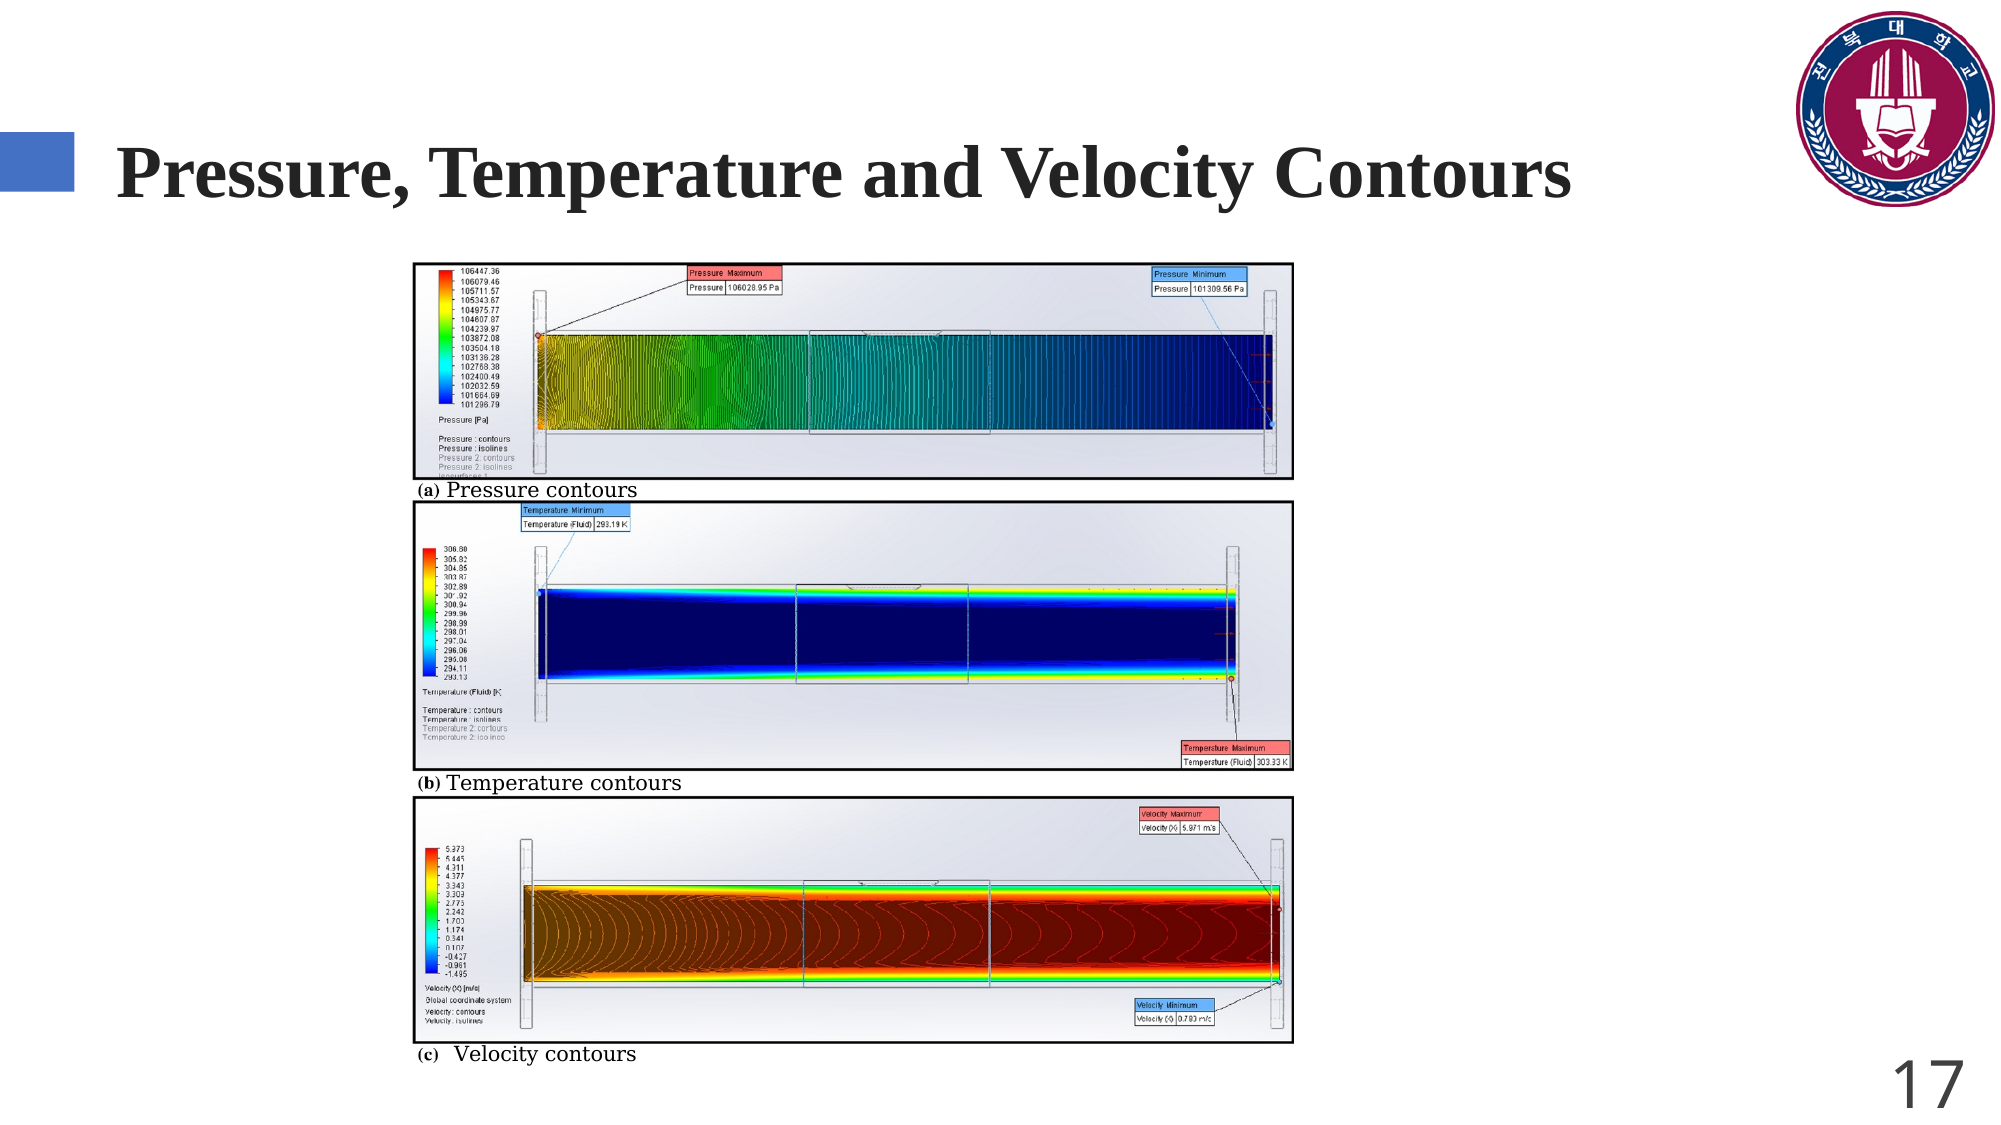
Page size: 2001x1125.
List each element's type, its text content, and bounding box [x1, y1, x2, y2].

picture [412, 262, 1295, 1063]
text_box 17 [1887, 1040, 1972, 1123]
picture [1796, 11, 1995, 207]
title Pressure, Temperature and Velocity Contours [114, 120, 1721, 311]
